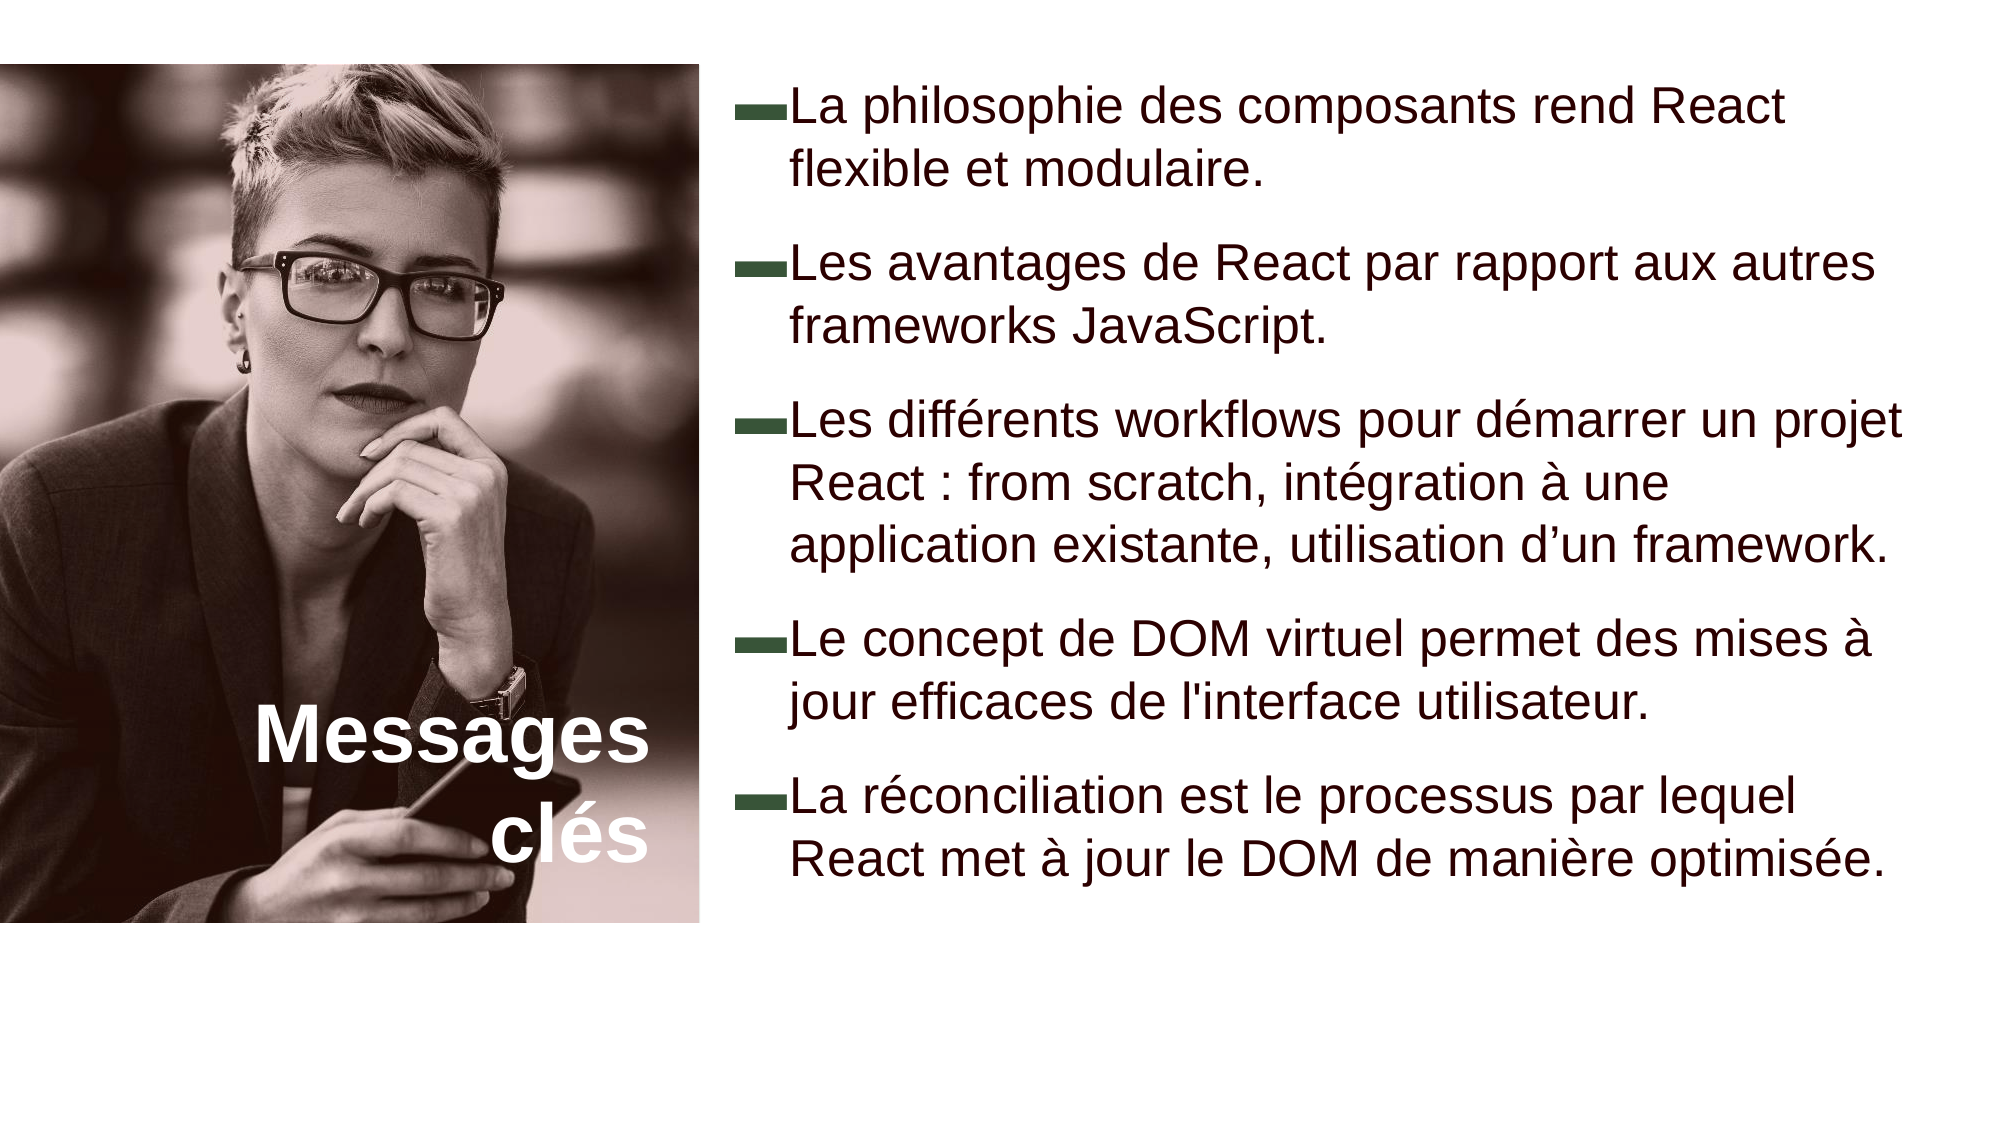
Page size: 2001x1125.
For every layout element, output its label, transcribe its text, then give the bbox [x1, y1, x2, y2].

list La philosophie des composants rend React flexible et modulaire. Les avantages de React par rapport aux autres frameworks JavaScript. Les différents workflows pour démarrer un projet React : from scratch, intégration à une application existante, utilisation d’un framework. Le concept de DOM virtuel permet des mises à jour efficaces de l'interface utilisateur. La réconciliation est le processus par lequel React met à jour le DOM de manière optimisée. [720, 64, 1938, 986]
title Messages clés [96, 661, 652, 997]
picture [0, 64, 699, 923]
